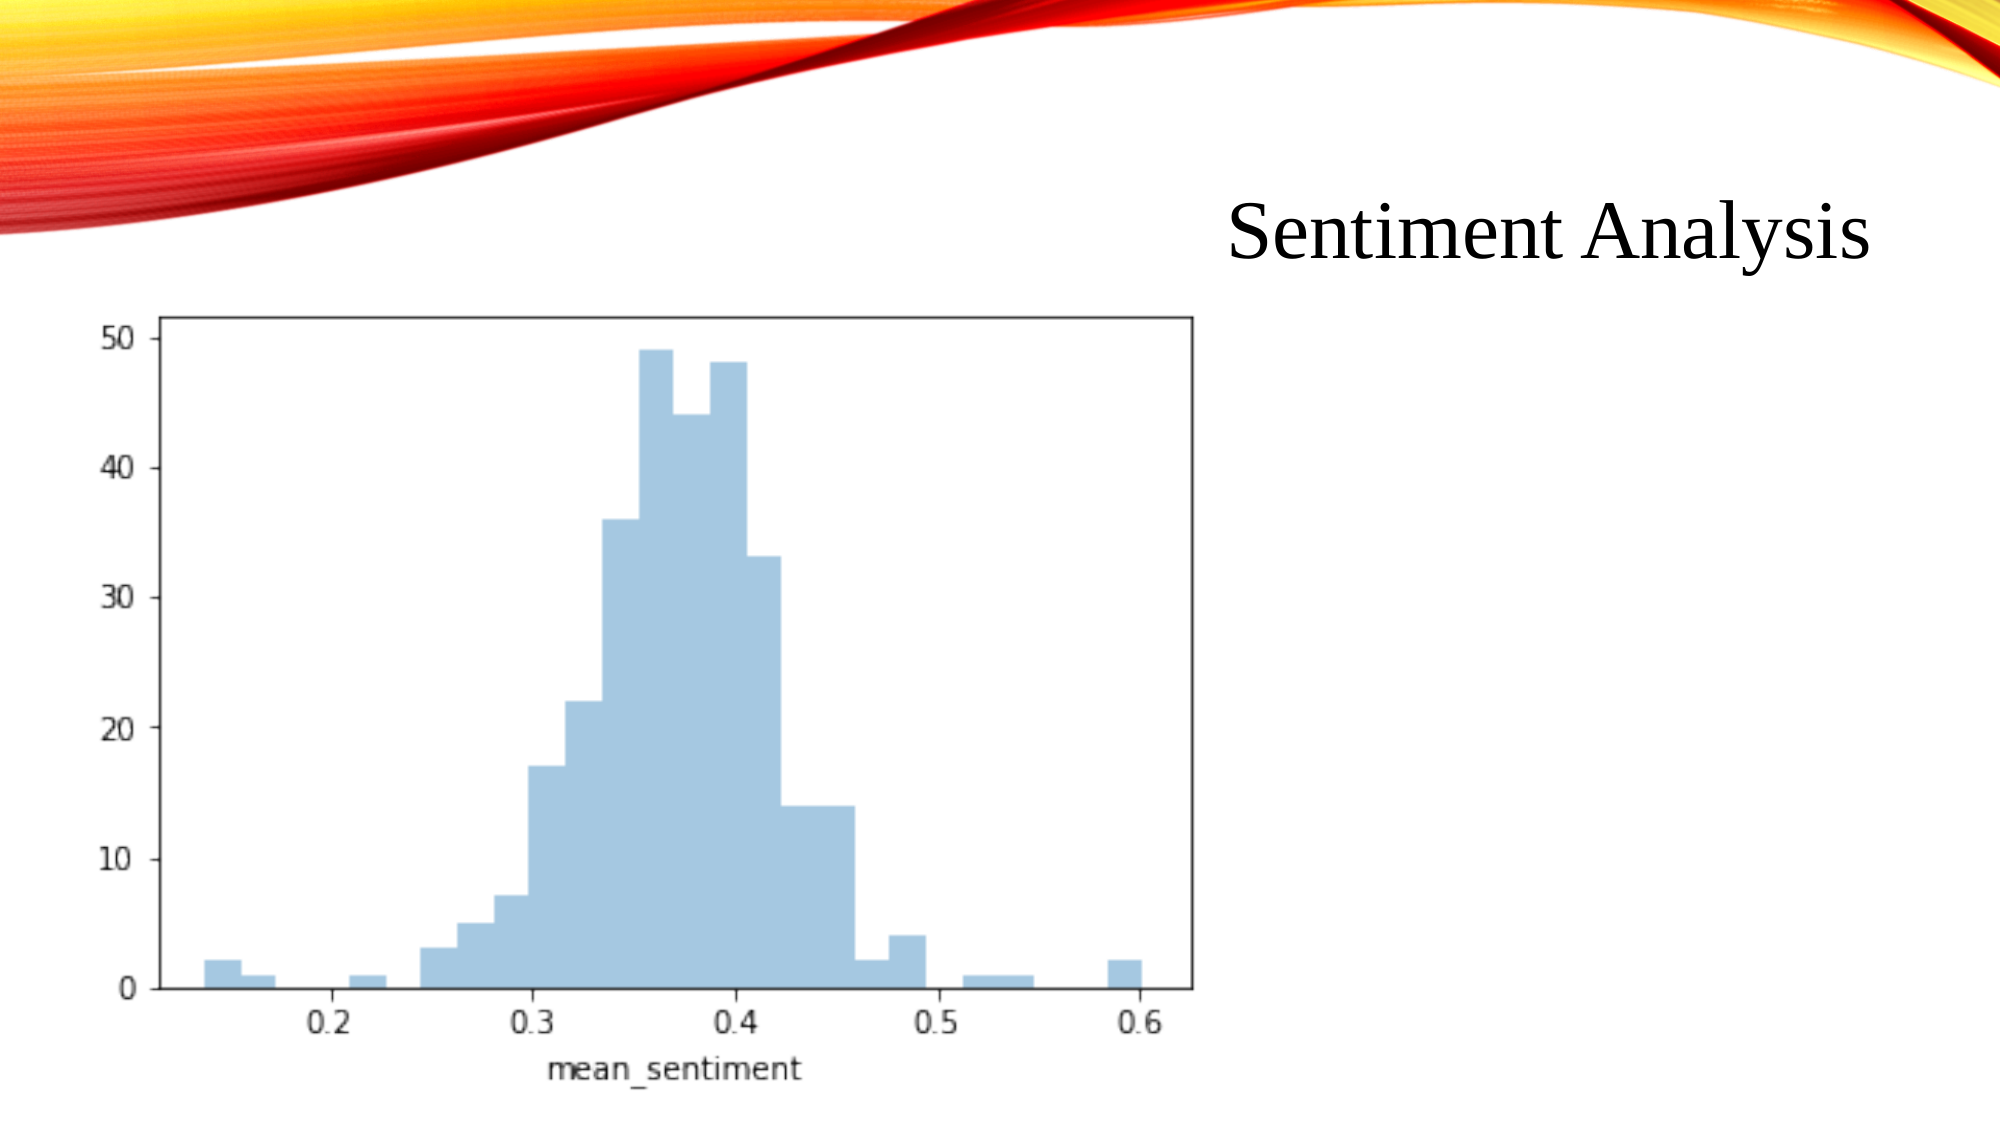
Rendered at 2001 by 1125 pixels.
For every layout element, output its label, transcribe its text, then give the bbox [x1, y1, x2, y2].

title Sentiment Analysis [474, 125, 1888, 338]
picture [0, 0, 2000, 237]
picture [76, 286, 1223, 1110]
